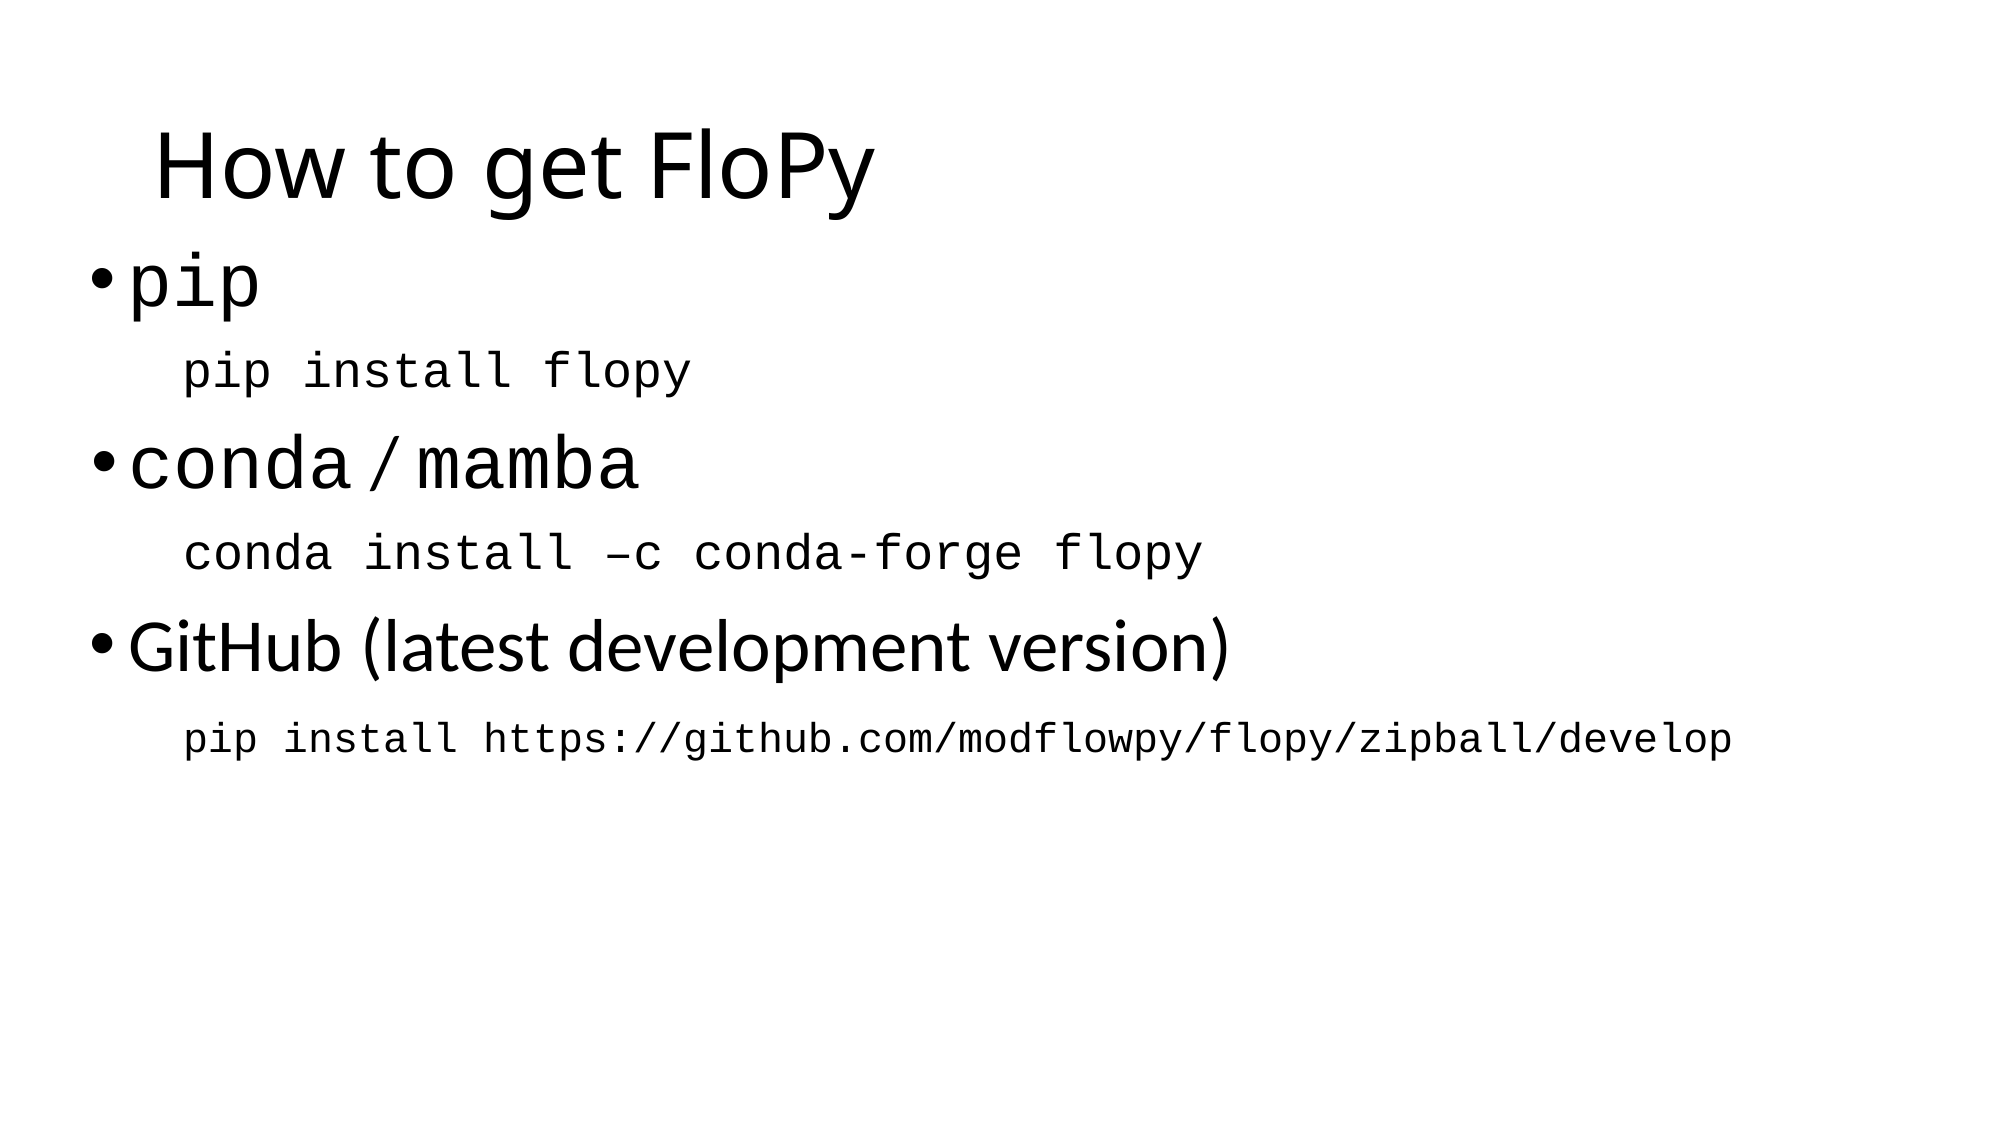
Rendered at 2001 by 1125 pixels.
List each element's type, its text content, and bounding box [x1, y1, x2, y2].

title How to get FloPy [137, 59, 1863, 233]
text_box pip pip install flopy conda / mamba conda install –c conda-forge flopy GitHub (latest development version) pip install https://github.com/modflowpy/flopy/zipball/develop [74, 233, 1936, 1066]
